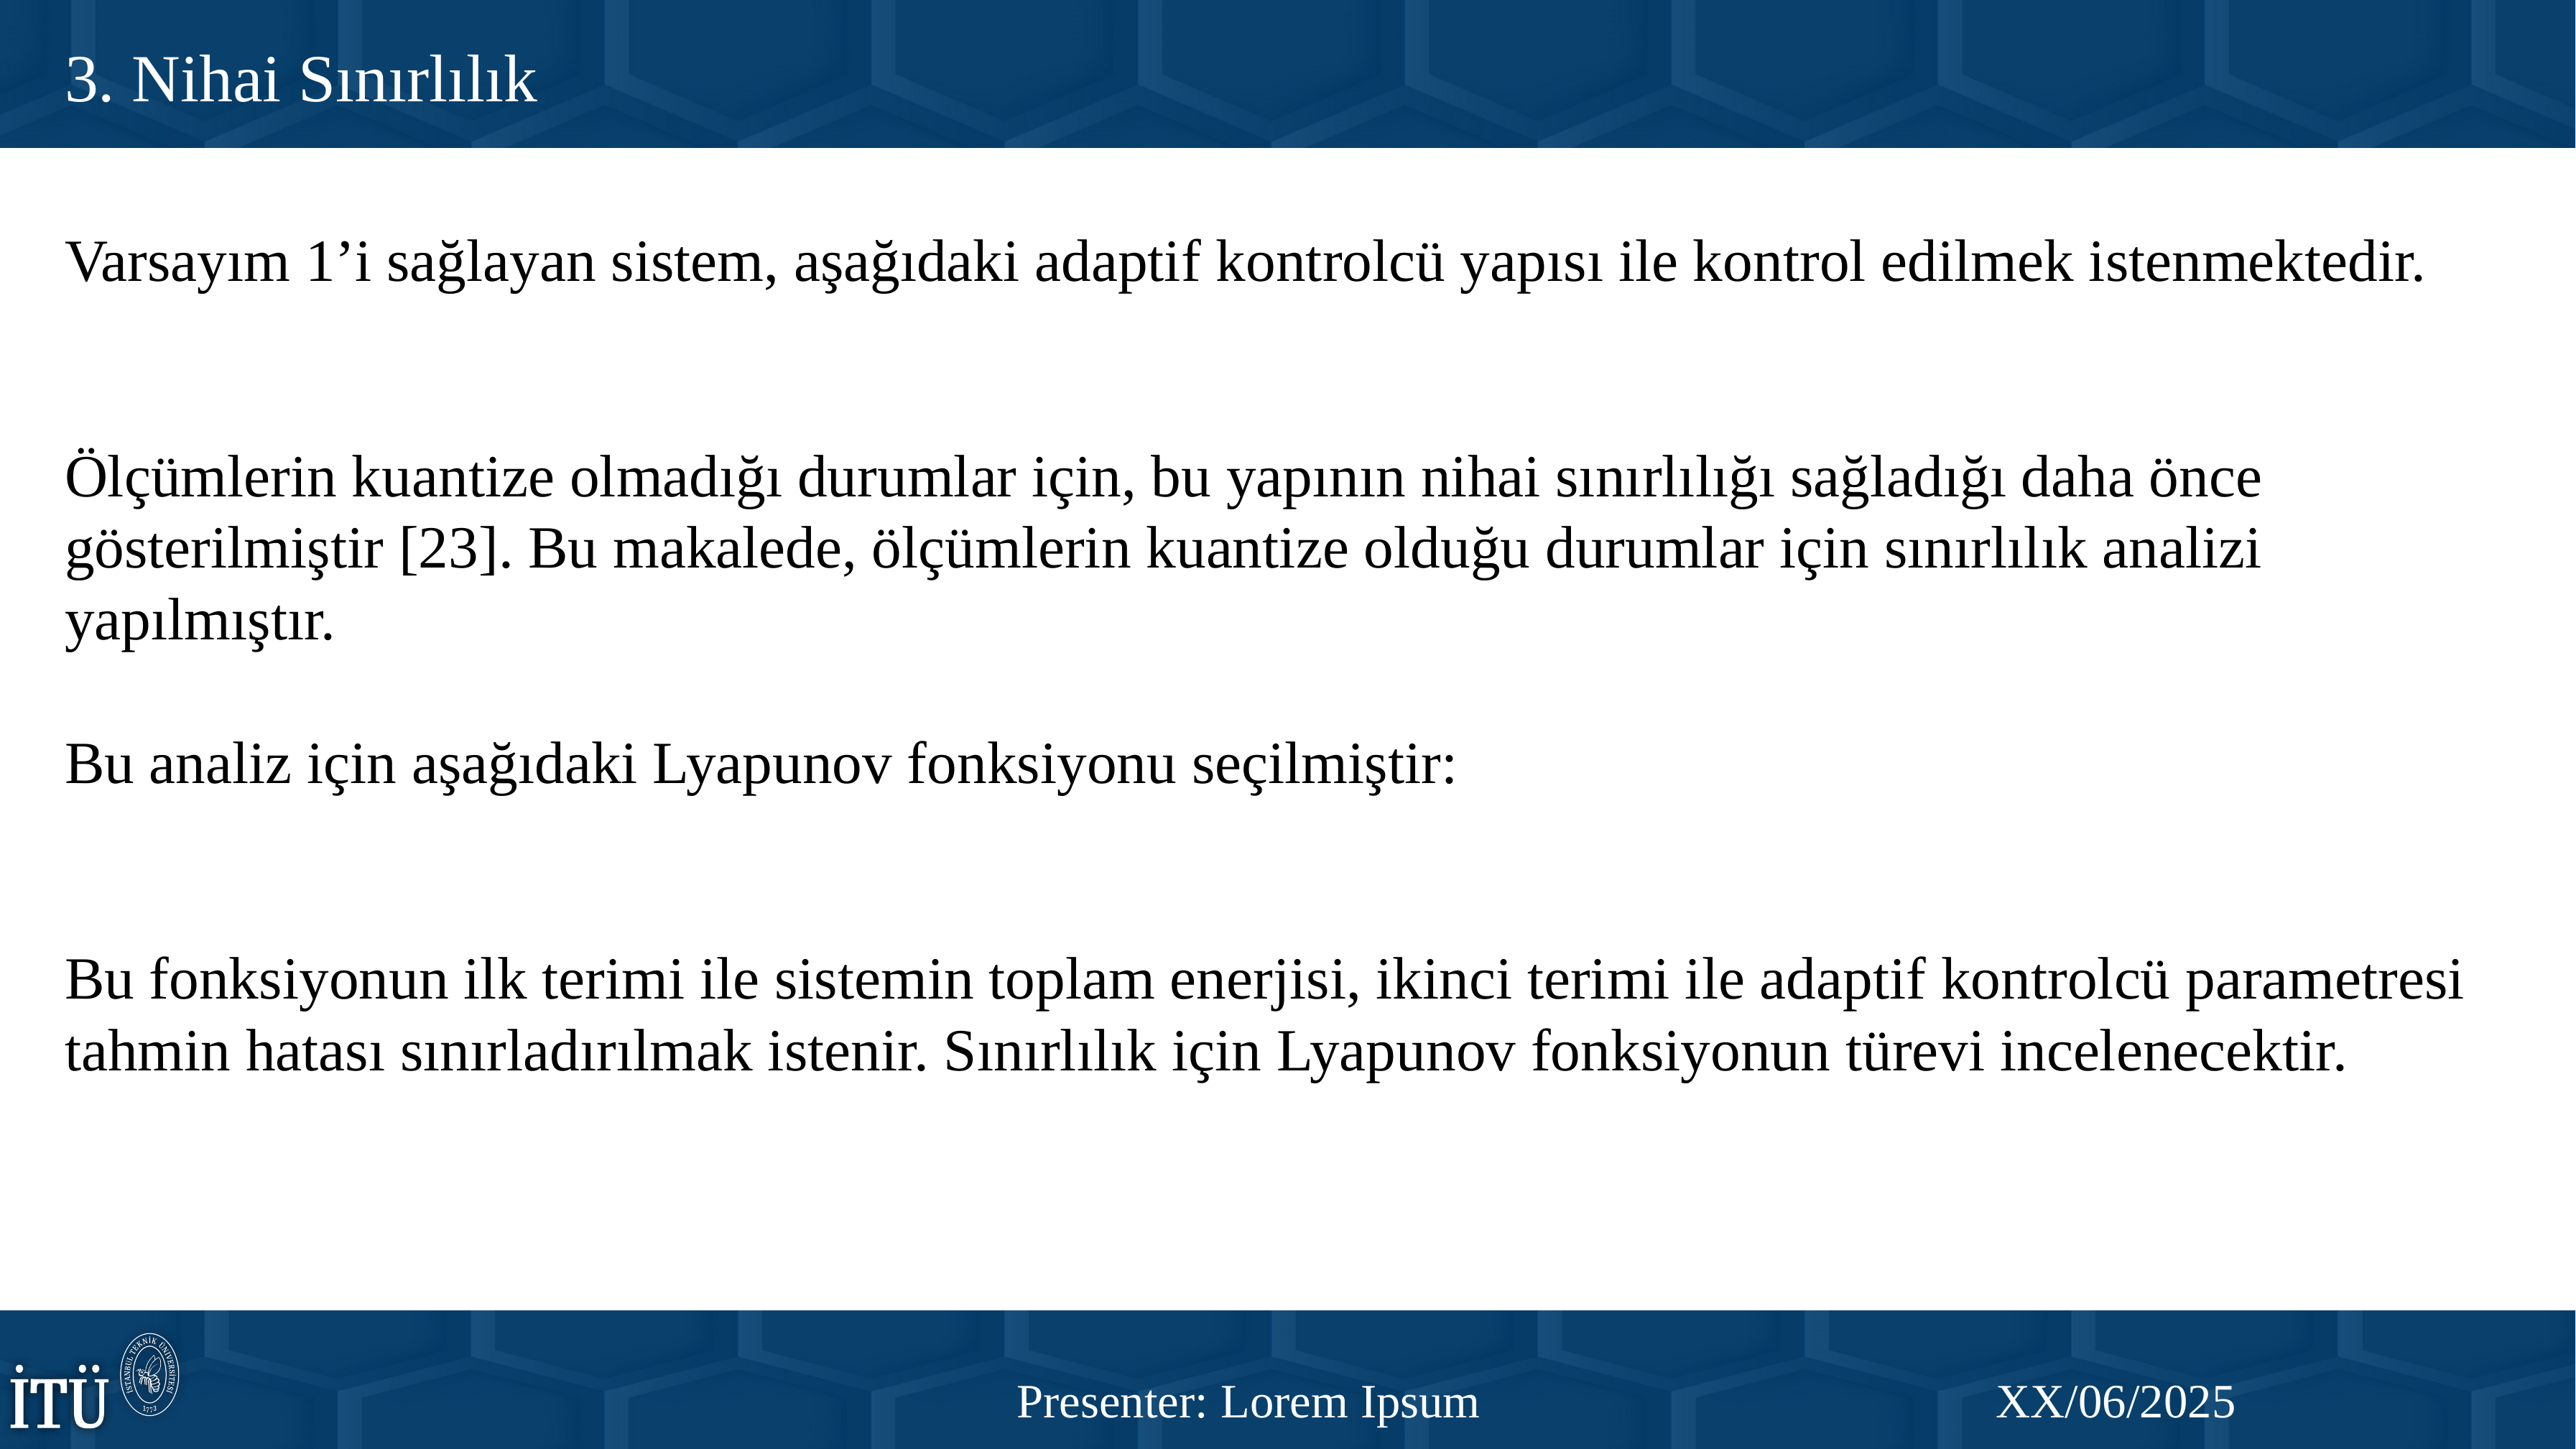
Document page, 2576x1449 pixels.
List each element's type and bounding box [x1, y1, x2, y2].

list [0, 1310, 2576, 1449]
picture [0, 0, 2576, 148]
picture [0, 1323, 190, 1439]
